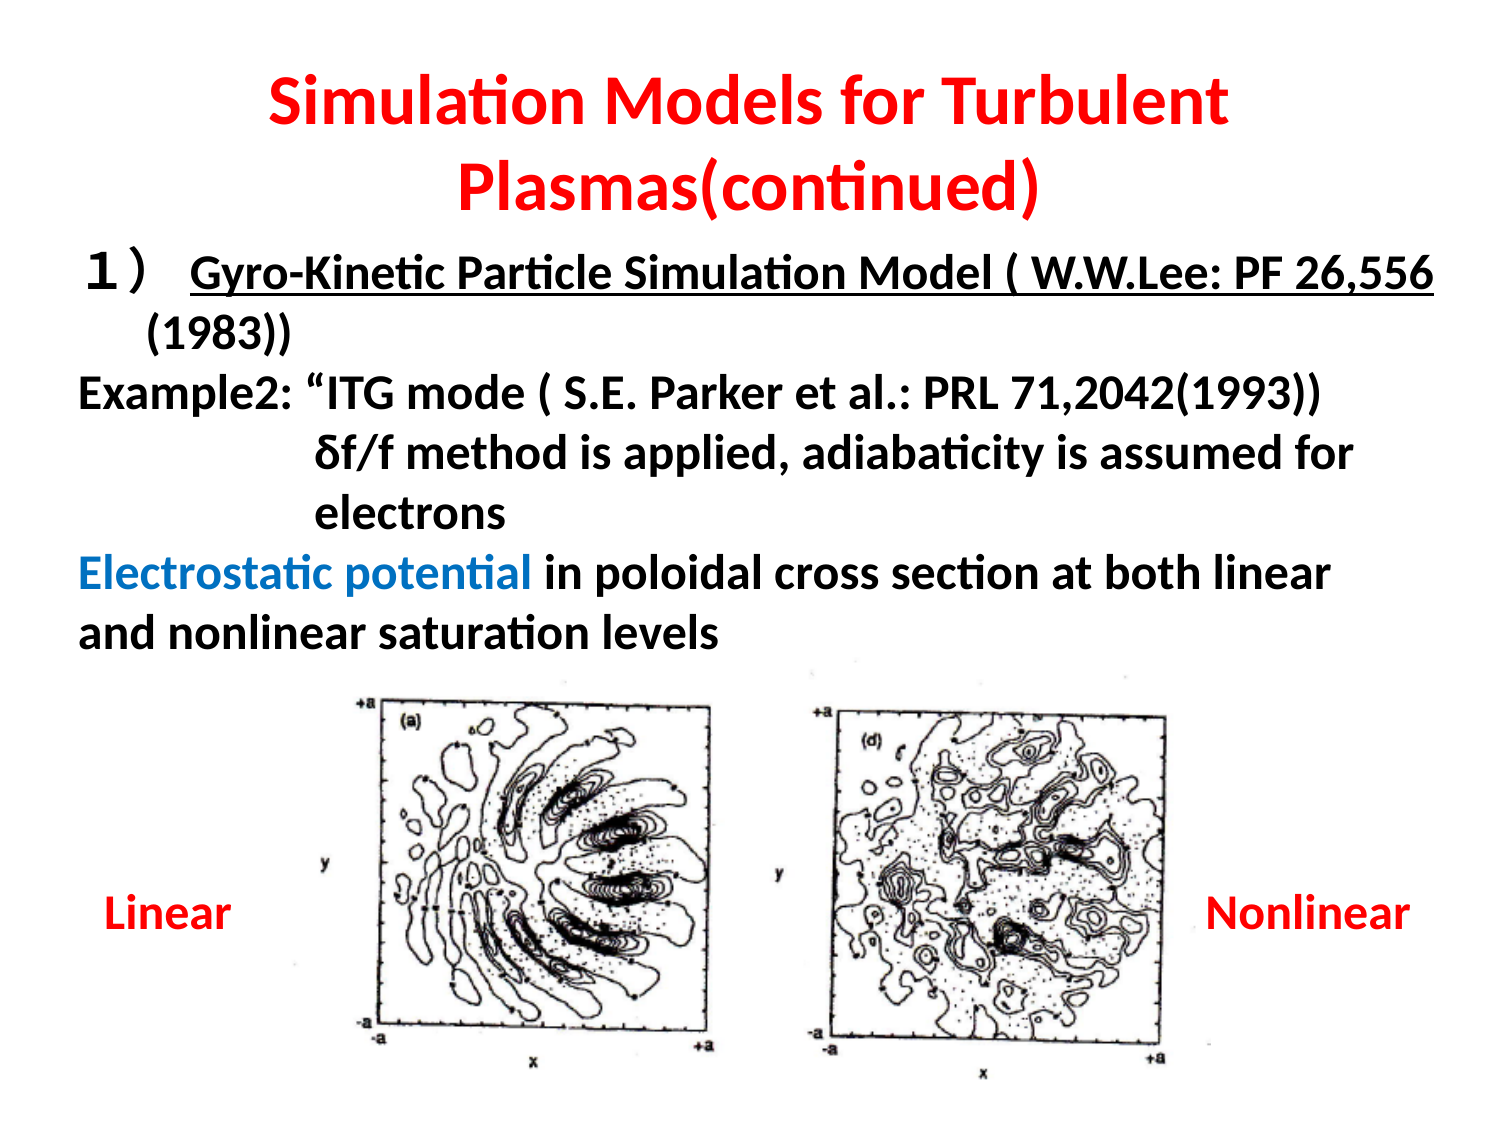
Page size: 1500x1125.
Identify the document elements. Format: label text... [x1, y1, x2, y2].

title Simulation Models for Turbulent Plasmas(continued) [75, 45, 1425, 231]
picture [288, 656, 1211, 1088]
text_box １）Gyro-Kinetic Particle Simulation Model ( W.W.Lee: PF 26,556 (1983)) Example2: “ITG mode ( S.E. Parker et al.: PRL 71,2042(1993)) δf/f method is applied, adiabaticity is assumed for electrons Electrostatic potential in poloidal cross section at both linear and nonlinear saturation levels [63, 231, 1470, 847]
text_box Linear [89, 872, 248, 947]
text_box Nonlinear [1215, 872, 1427, 947]
